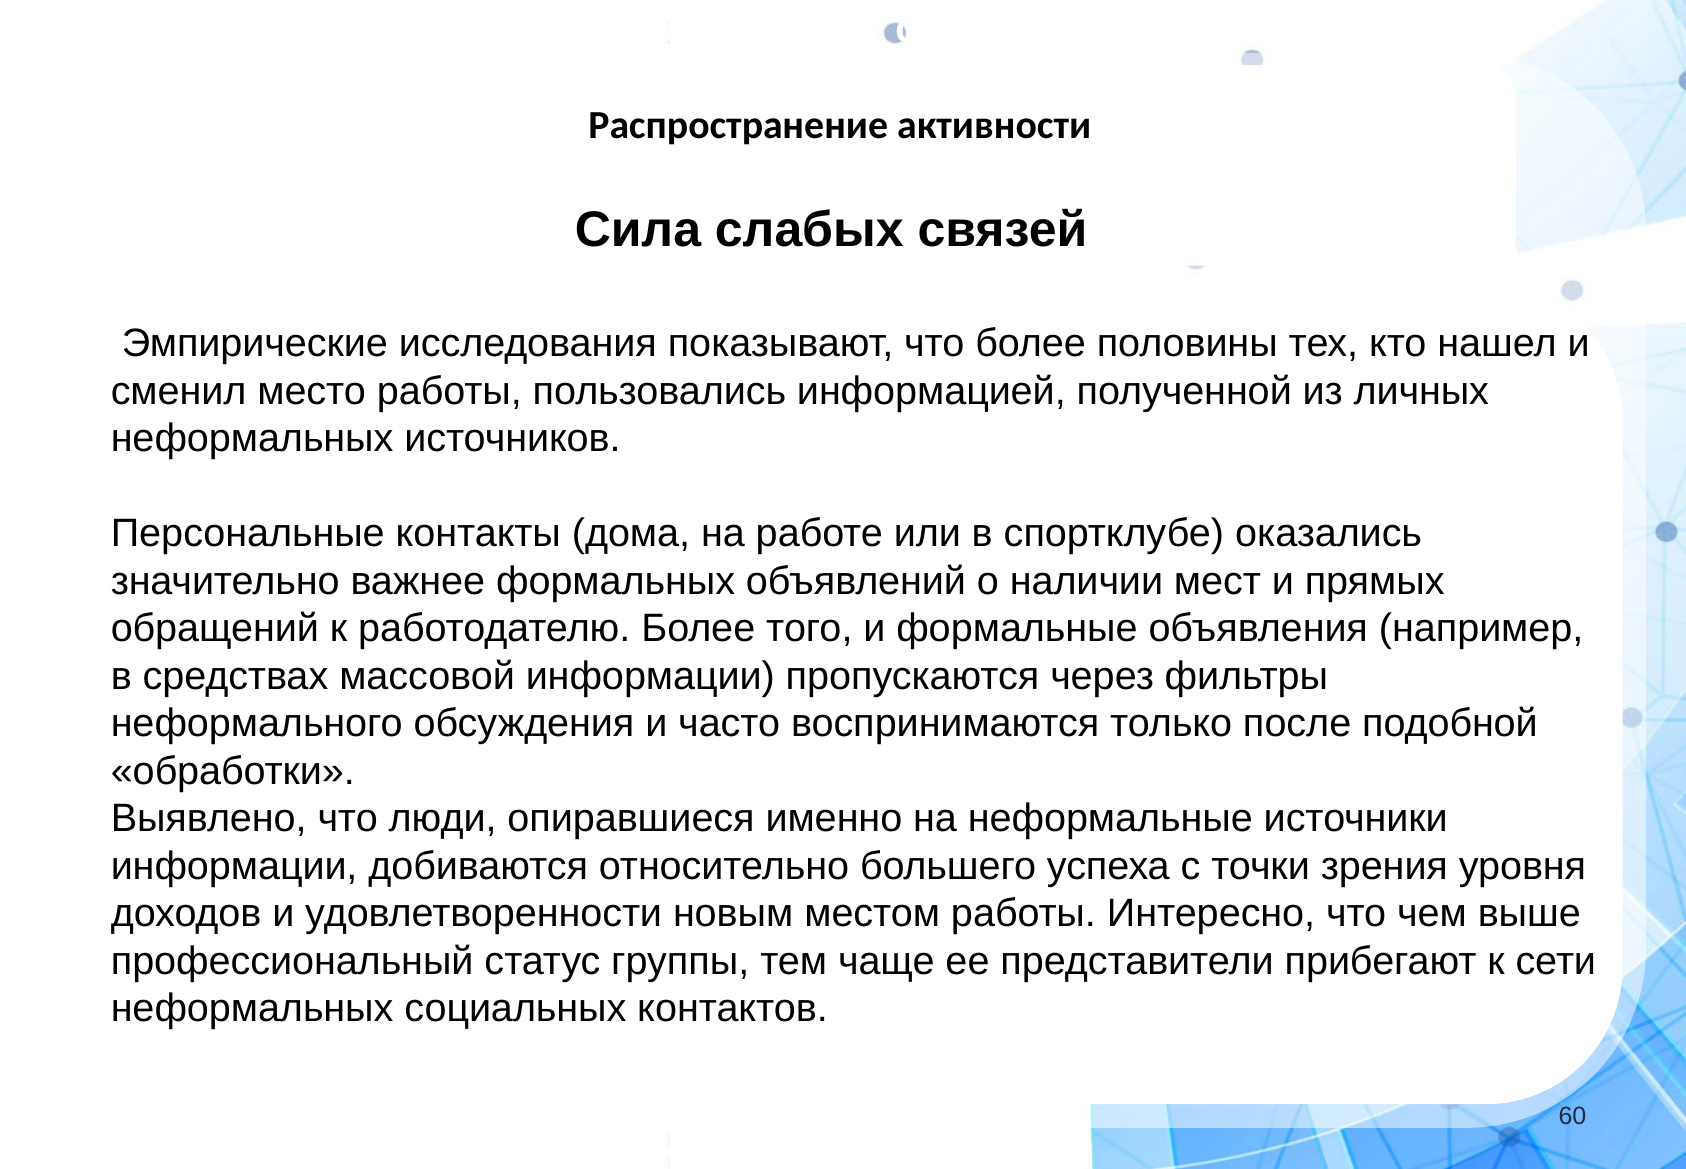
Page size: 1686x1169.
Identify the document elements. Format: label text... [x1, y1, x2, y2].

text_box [39, 52, 1647, 1129]
picture [0, 0, 1686, 1169]
text_box ‹#› [1208, 1136, 1602, 1146]
text_box Сложные сети [679, 0, 1013, 51]
